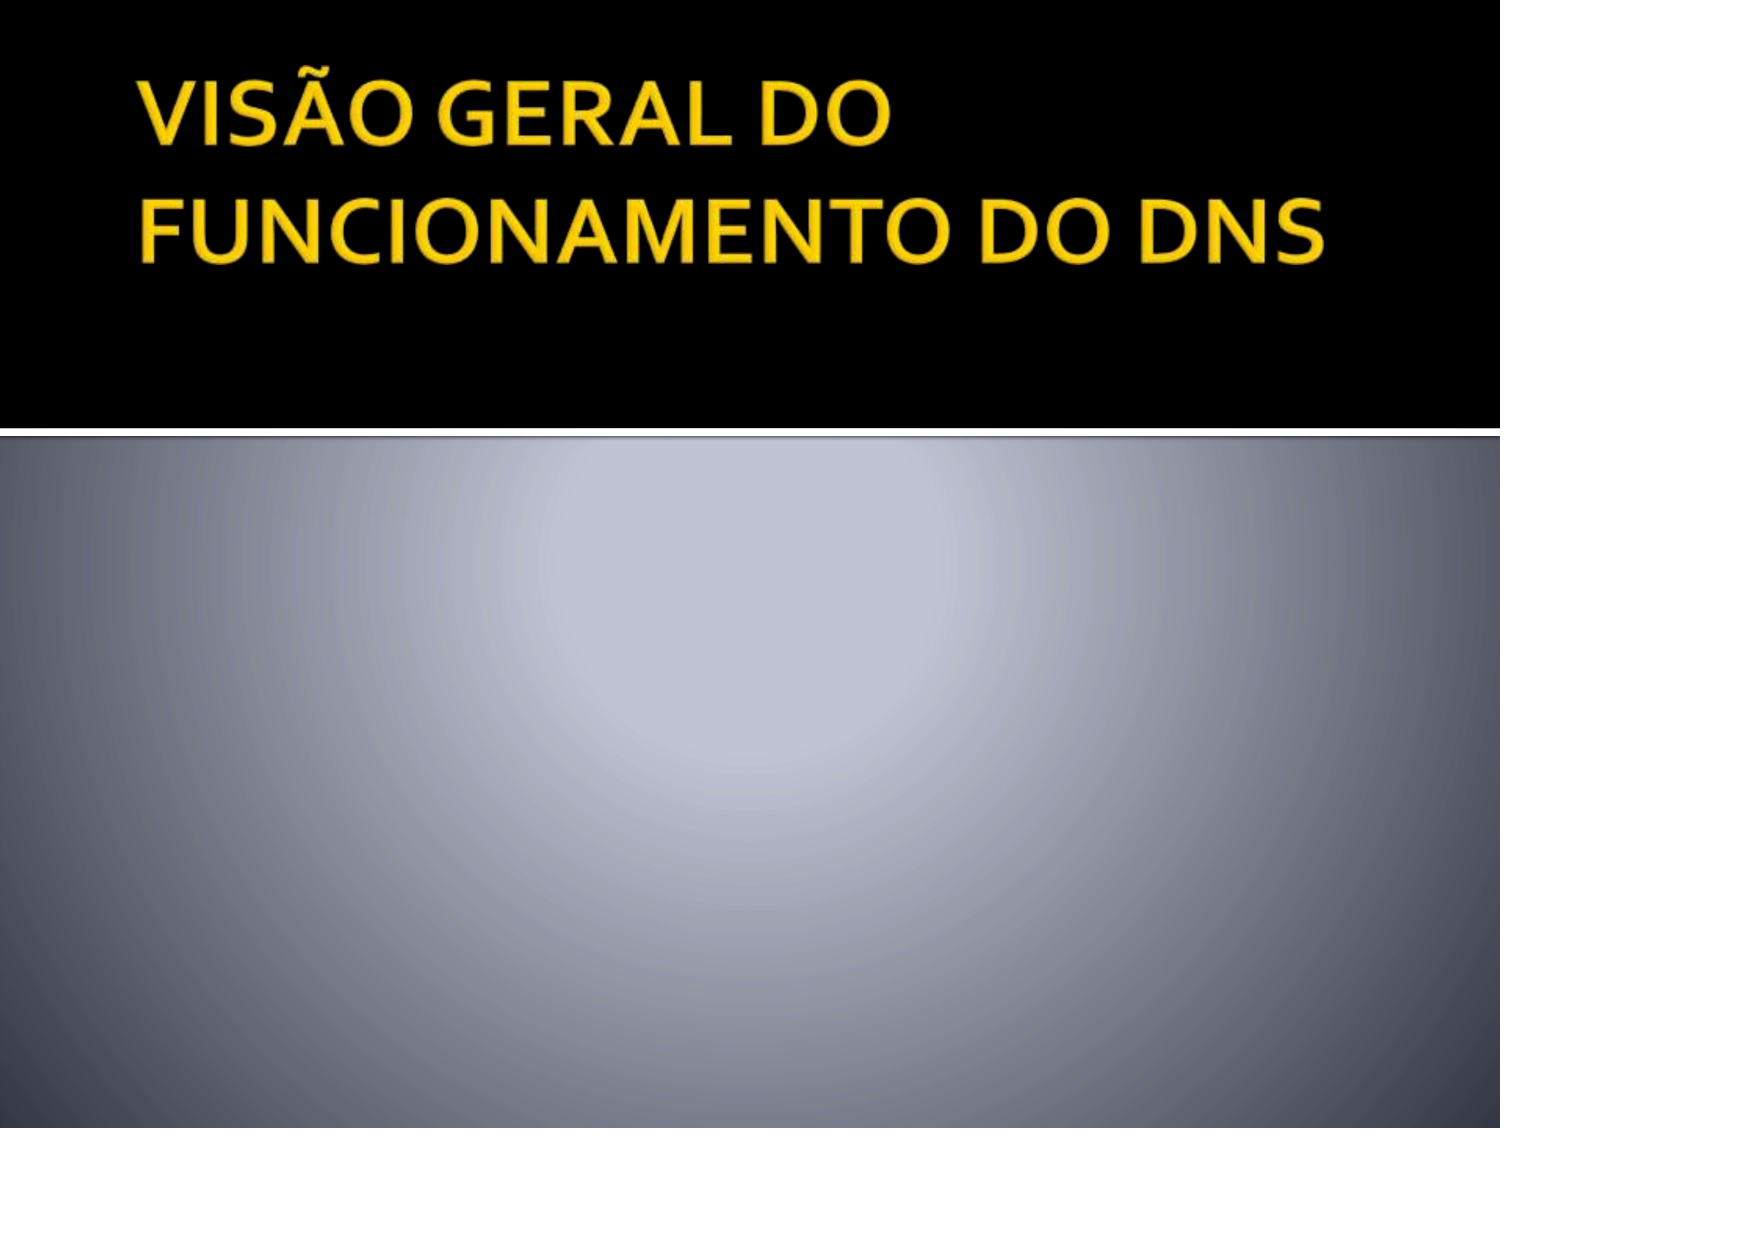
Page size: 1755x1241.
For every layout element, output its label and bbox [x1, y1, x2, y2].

text_box [0, 0, 1501, 1128]
